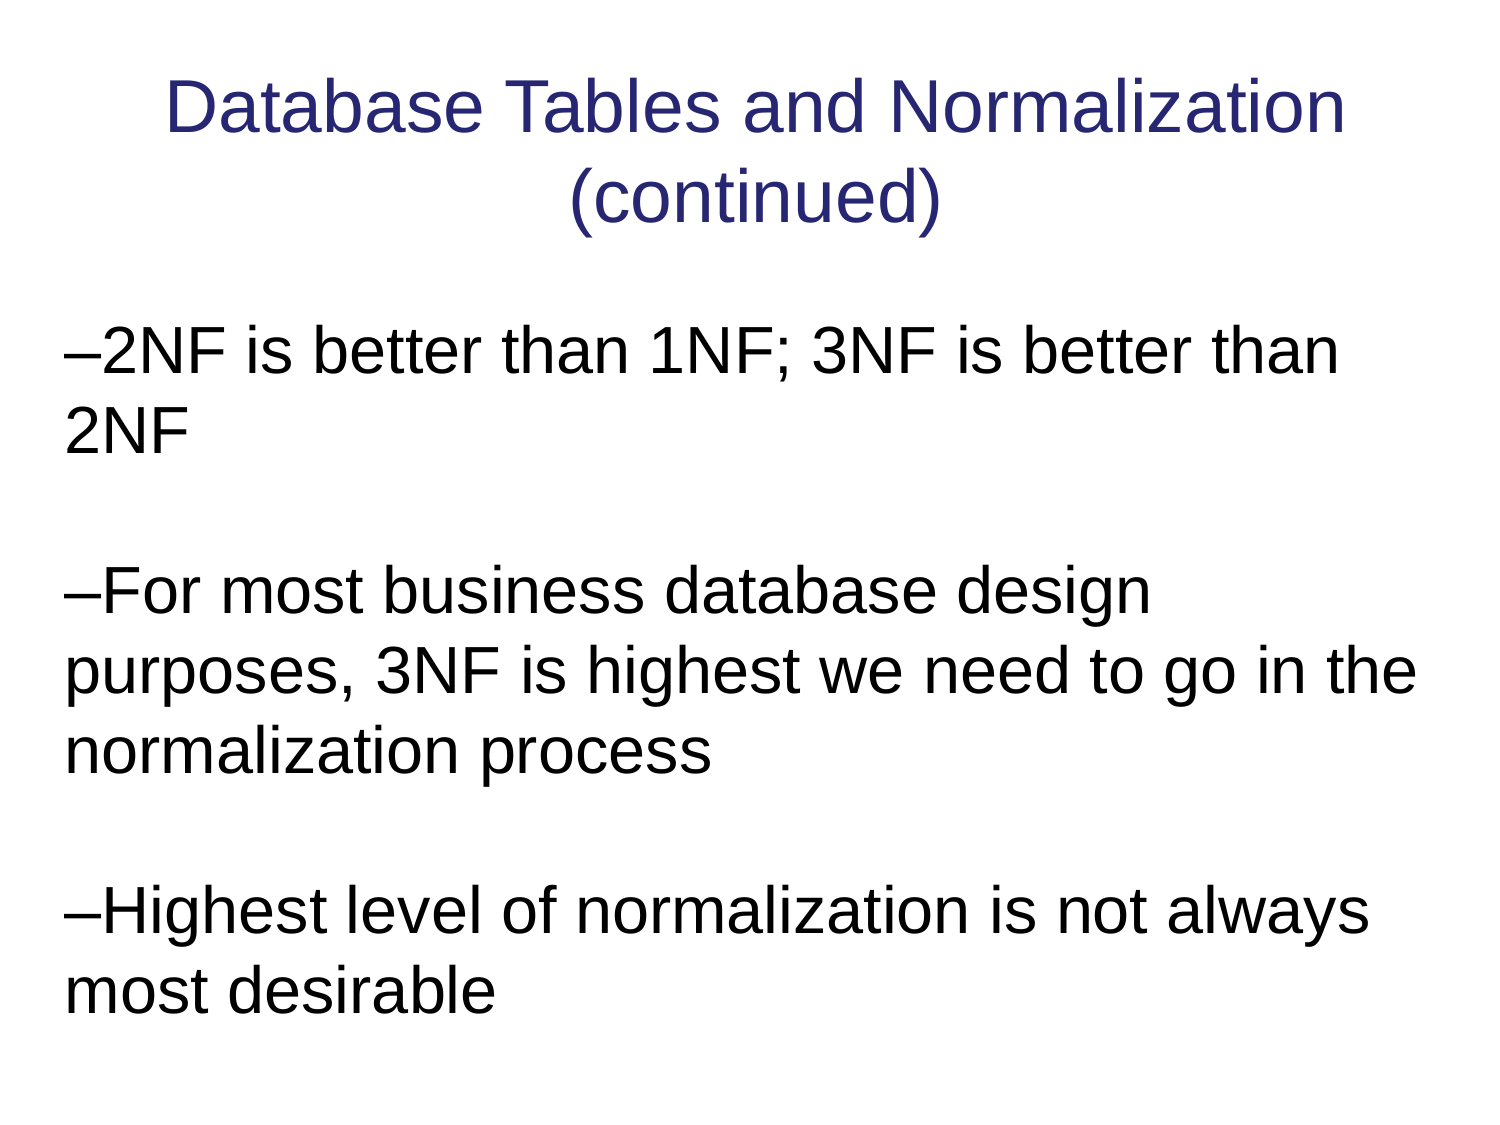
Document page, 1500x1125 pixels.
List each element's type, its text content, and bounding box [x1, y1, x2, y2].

text_box Database Tables and Normalization (continued) –2NF is better than 1NF; 3NF is better than 2NF –For most business database design purposes, 3NF is highest we need to go in the normalization process –Highest level of normalization is not always most desirable [49, 50, 1463, 1035]
